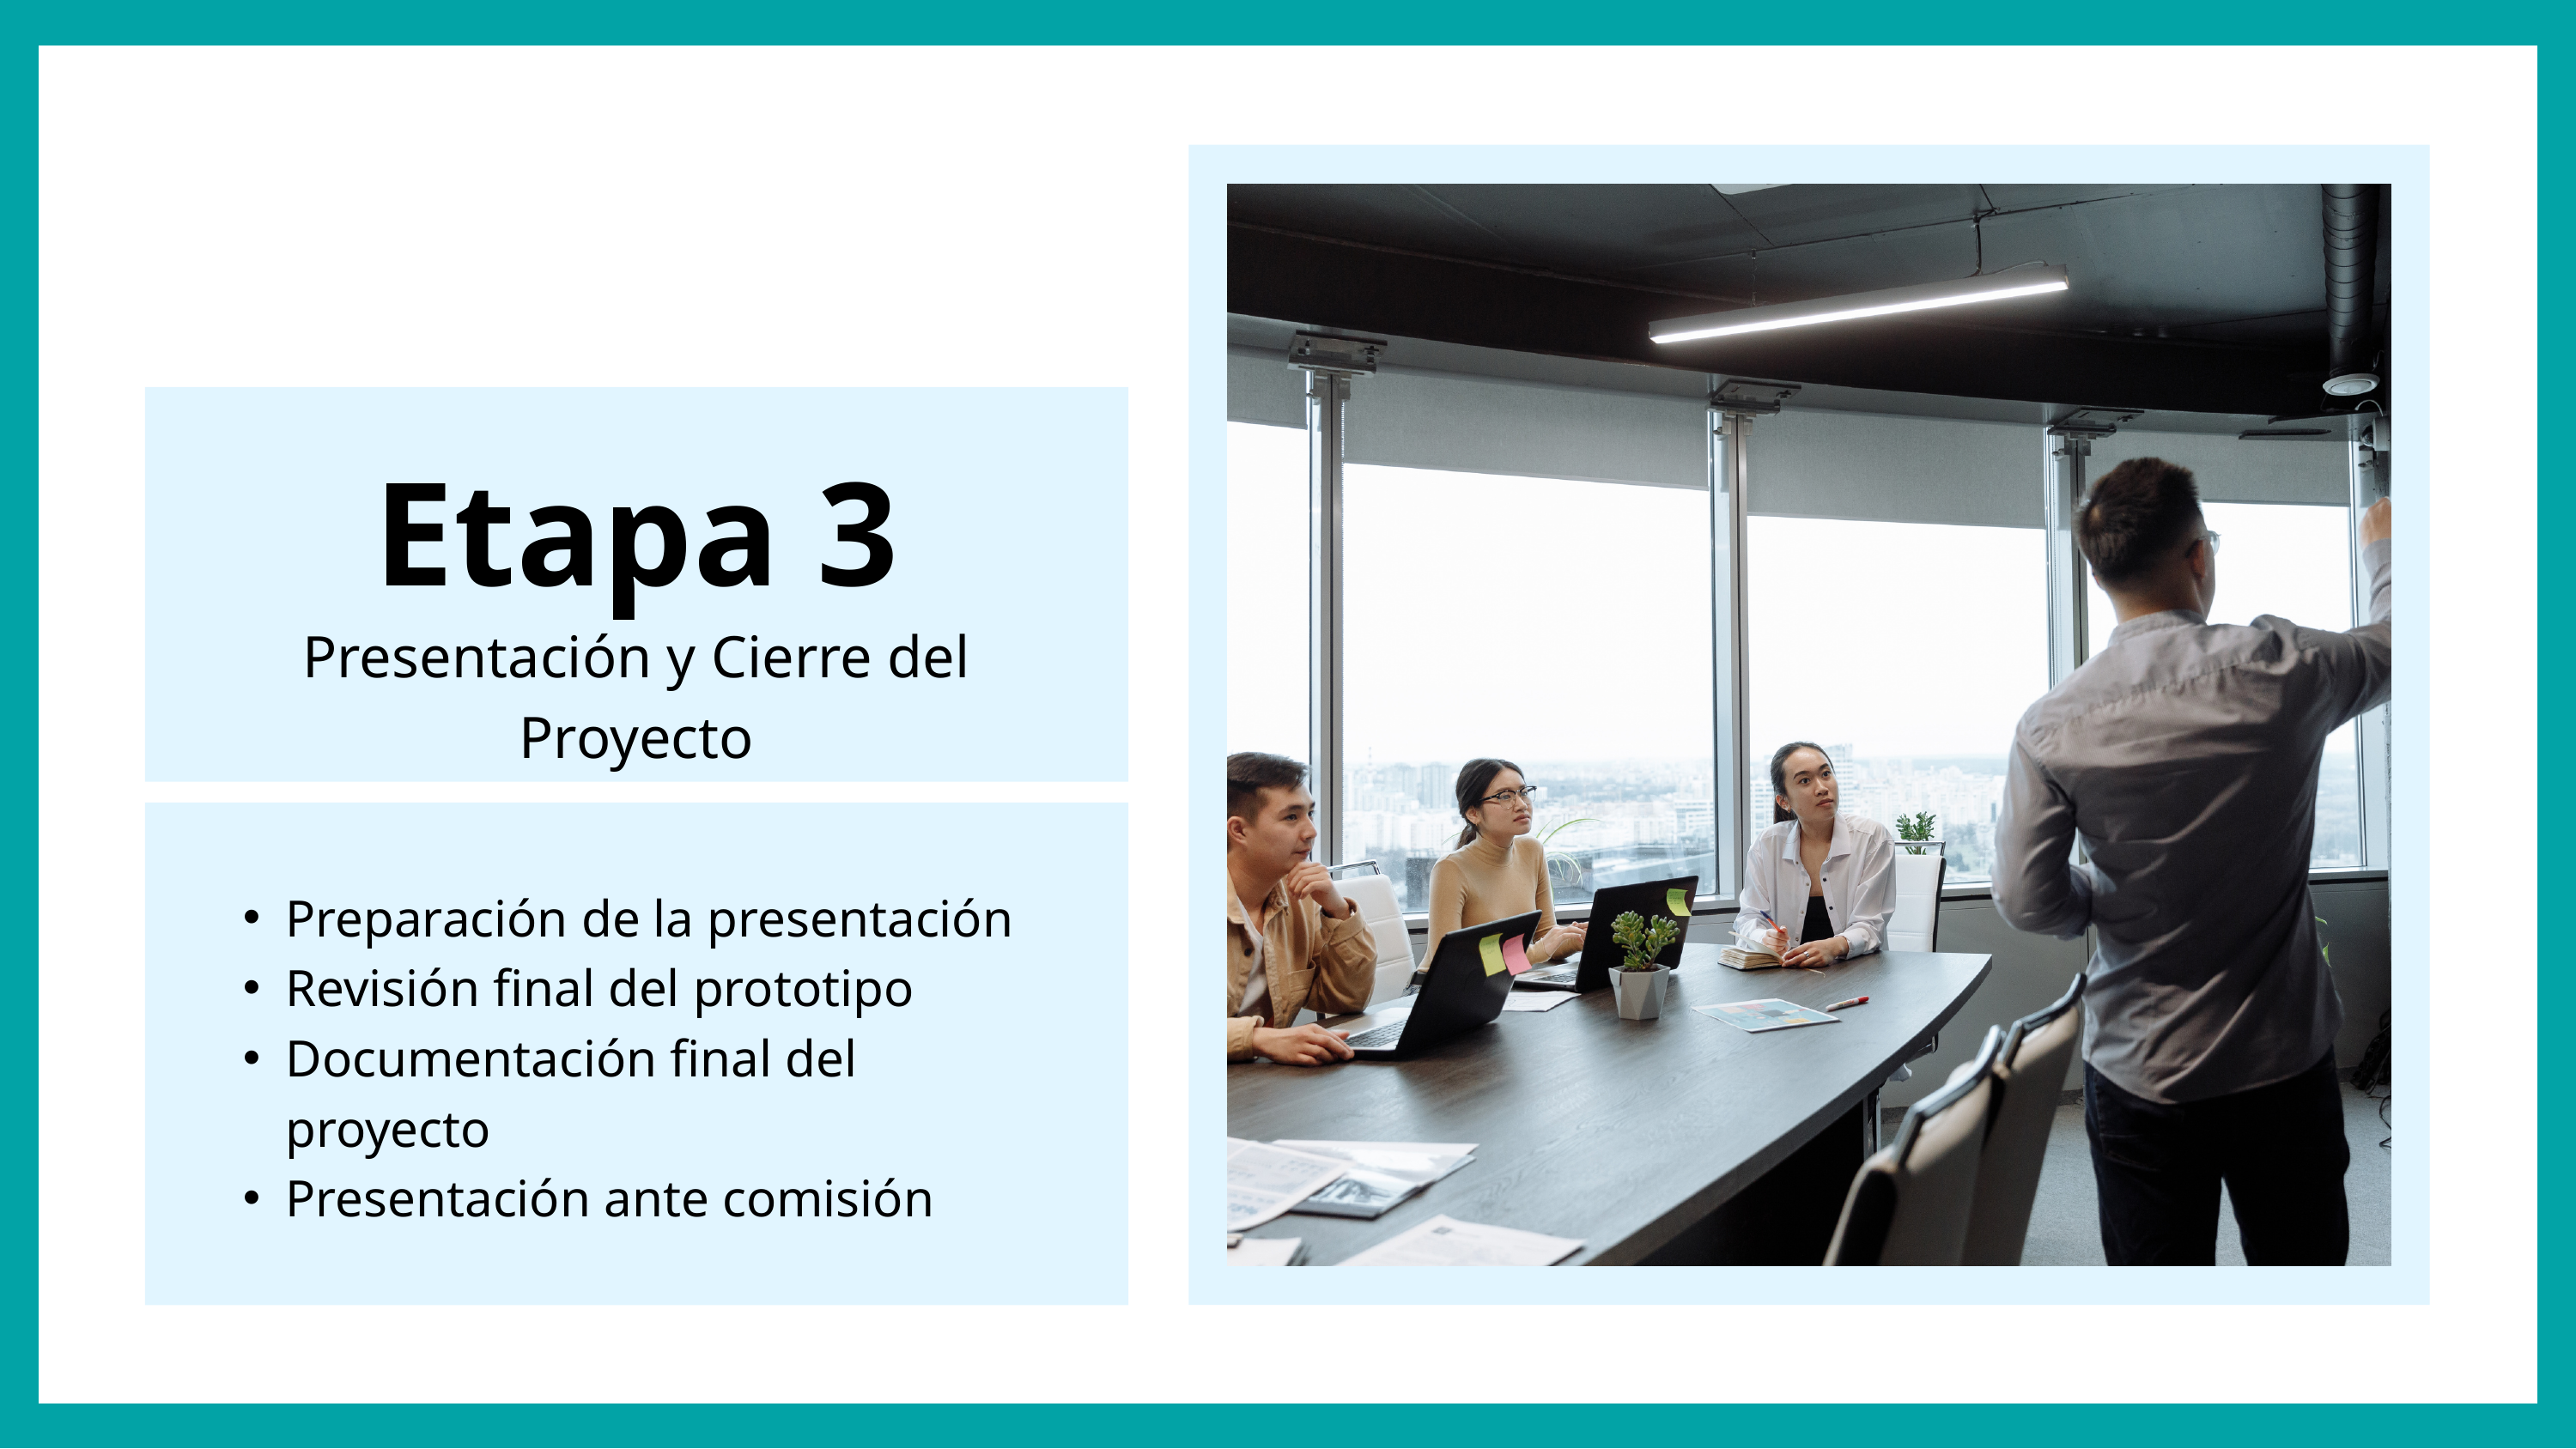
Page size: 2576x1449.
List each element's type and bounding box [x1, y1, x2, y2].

text_box [0, 0, 2576, 1449]
text_box [1226, 183, 2392, 1267]
text_box [38, 45, 2538, 1404]
